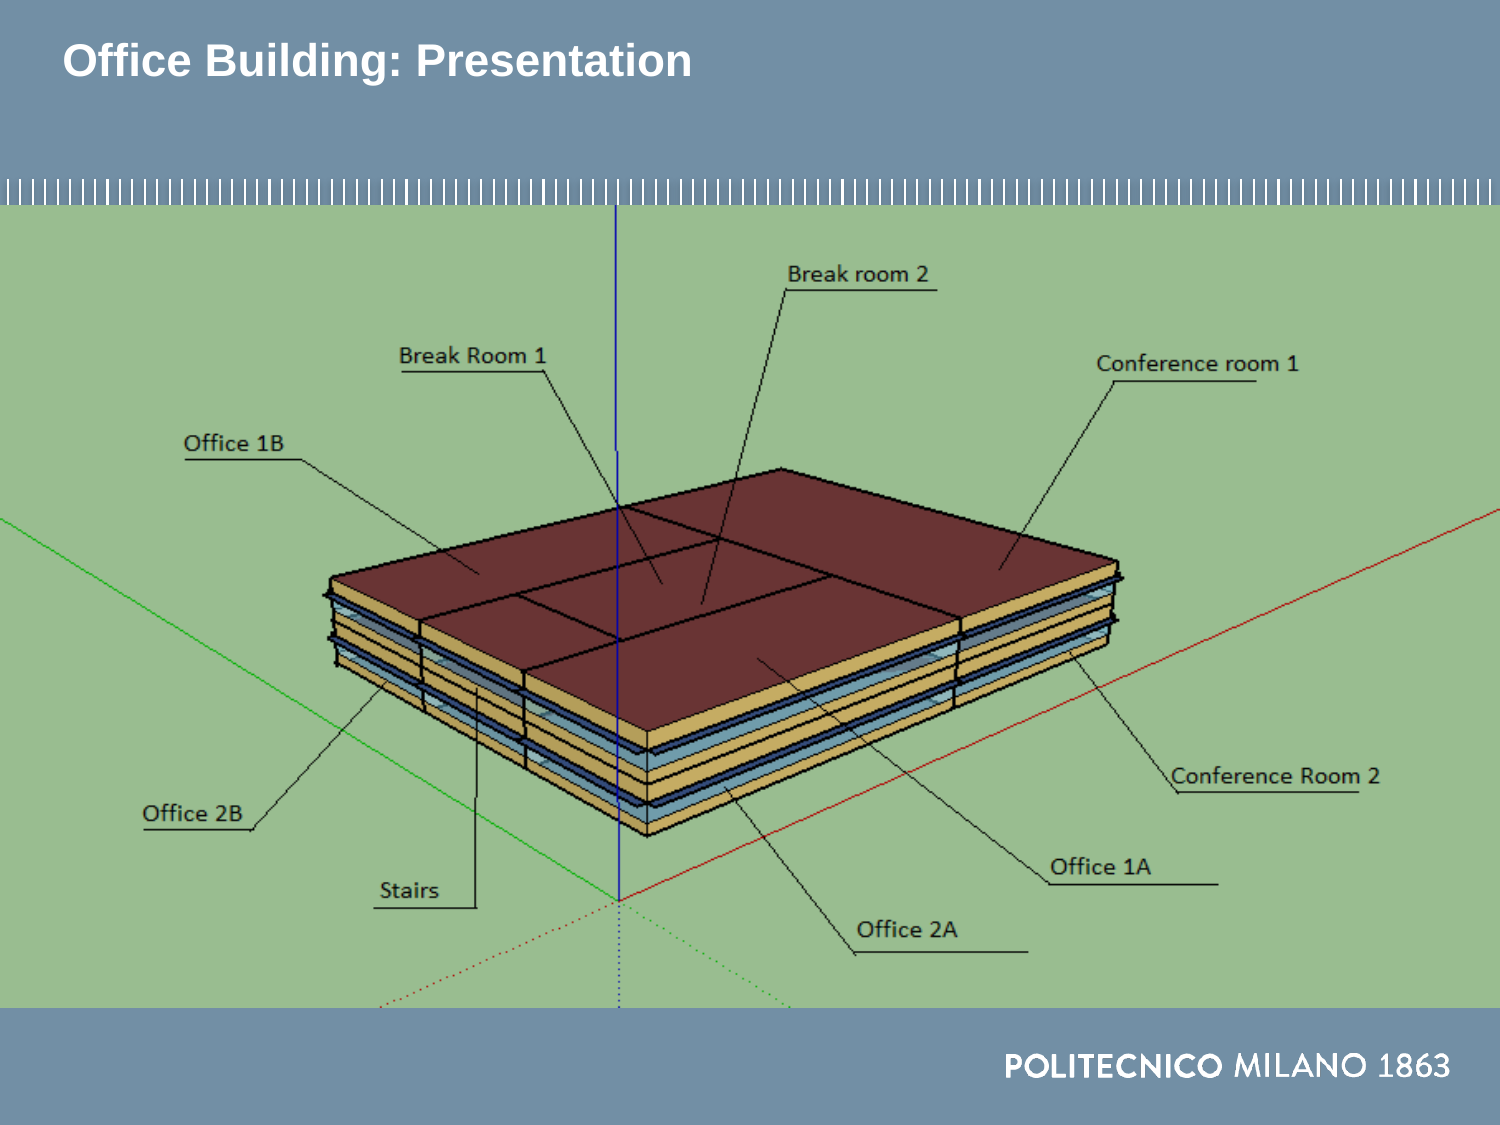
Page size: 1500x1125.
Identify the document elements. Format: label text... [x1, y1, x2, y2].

picture [999, 1041, 1456, 1089]
title Office Building: Presentation [47, 22, 1455, 161]
picture [0, 205, 1500, 1008]
